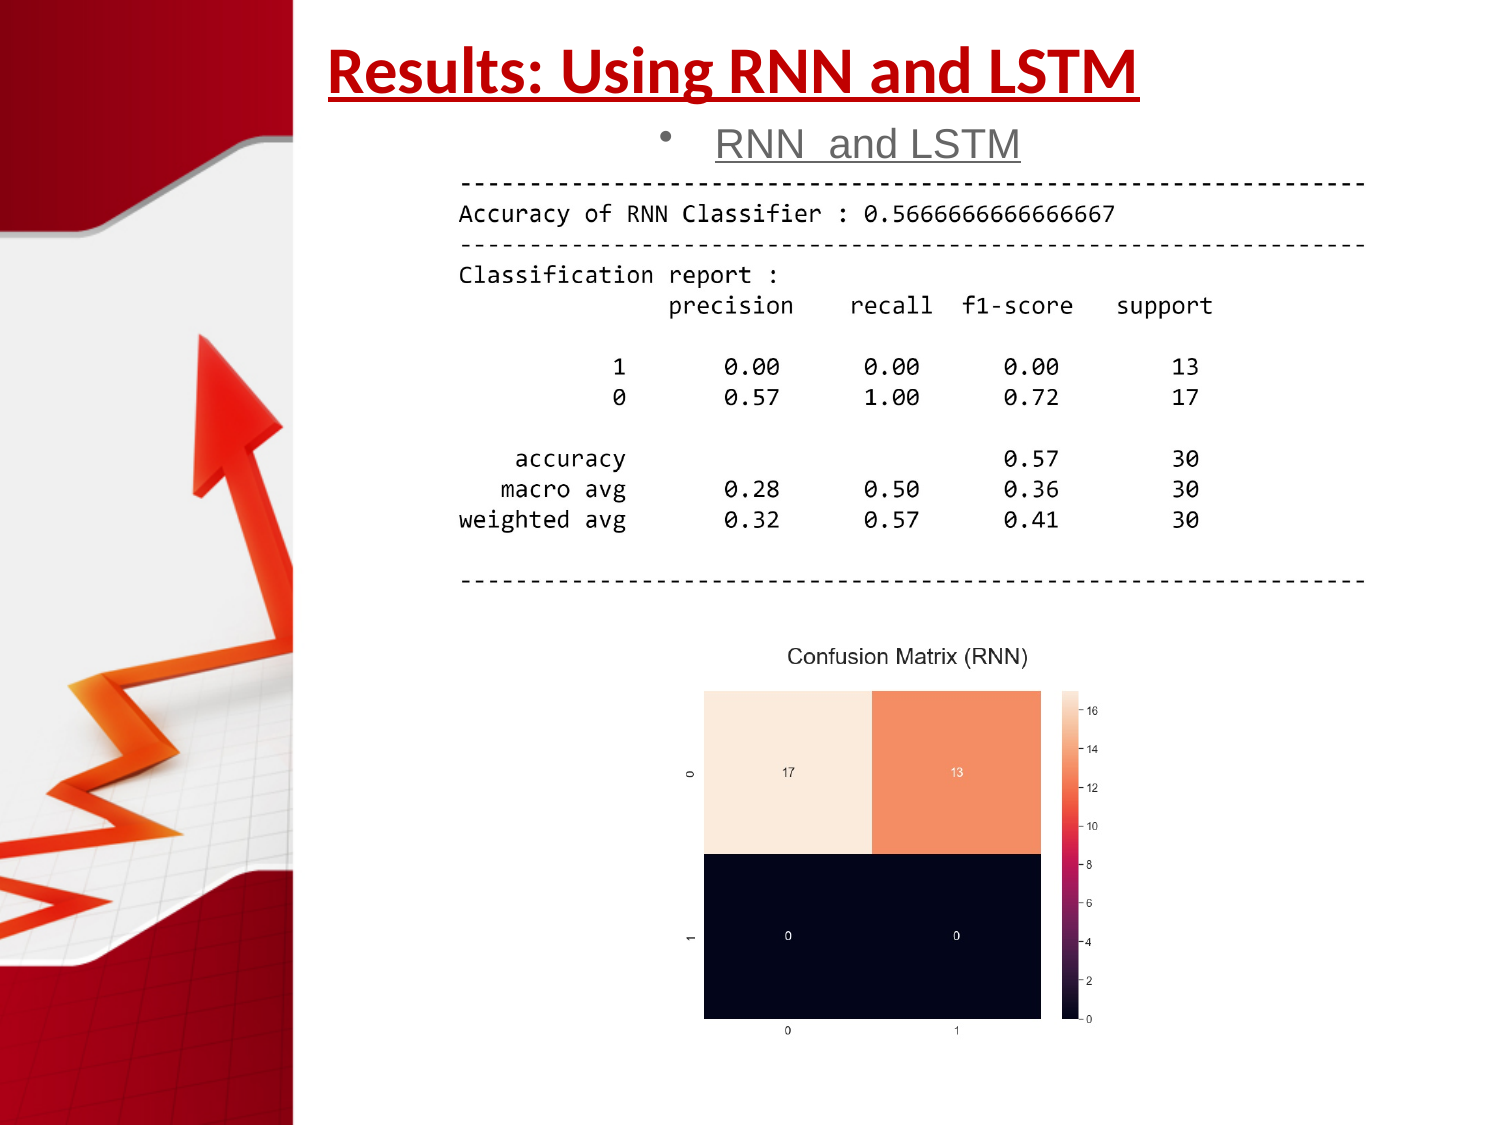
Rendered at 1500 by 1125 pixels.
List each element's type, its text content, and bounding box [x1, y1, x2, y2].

picture [0, 0, 1500, 1125]
title Results: Using RNN and LSTM [312, 19, 1471, 114]
list RNN and LSTM [643, 108, 1046, 171]
